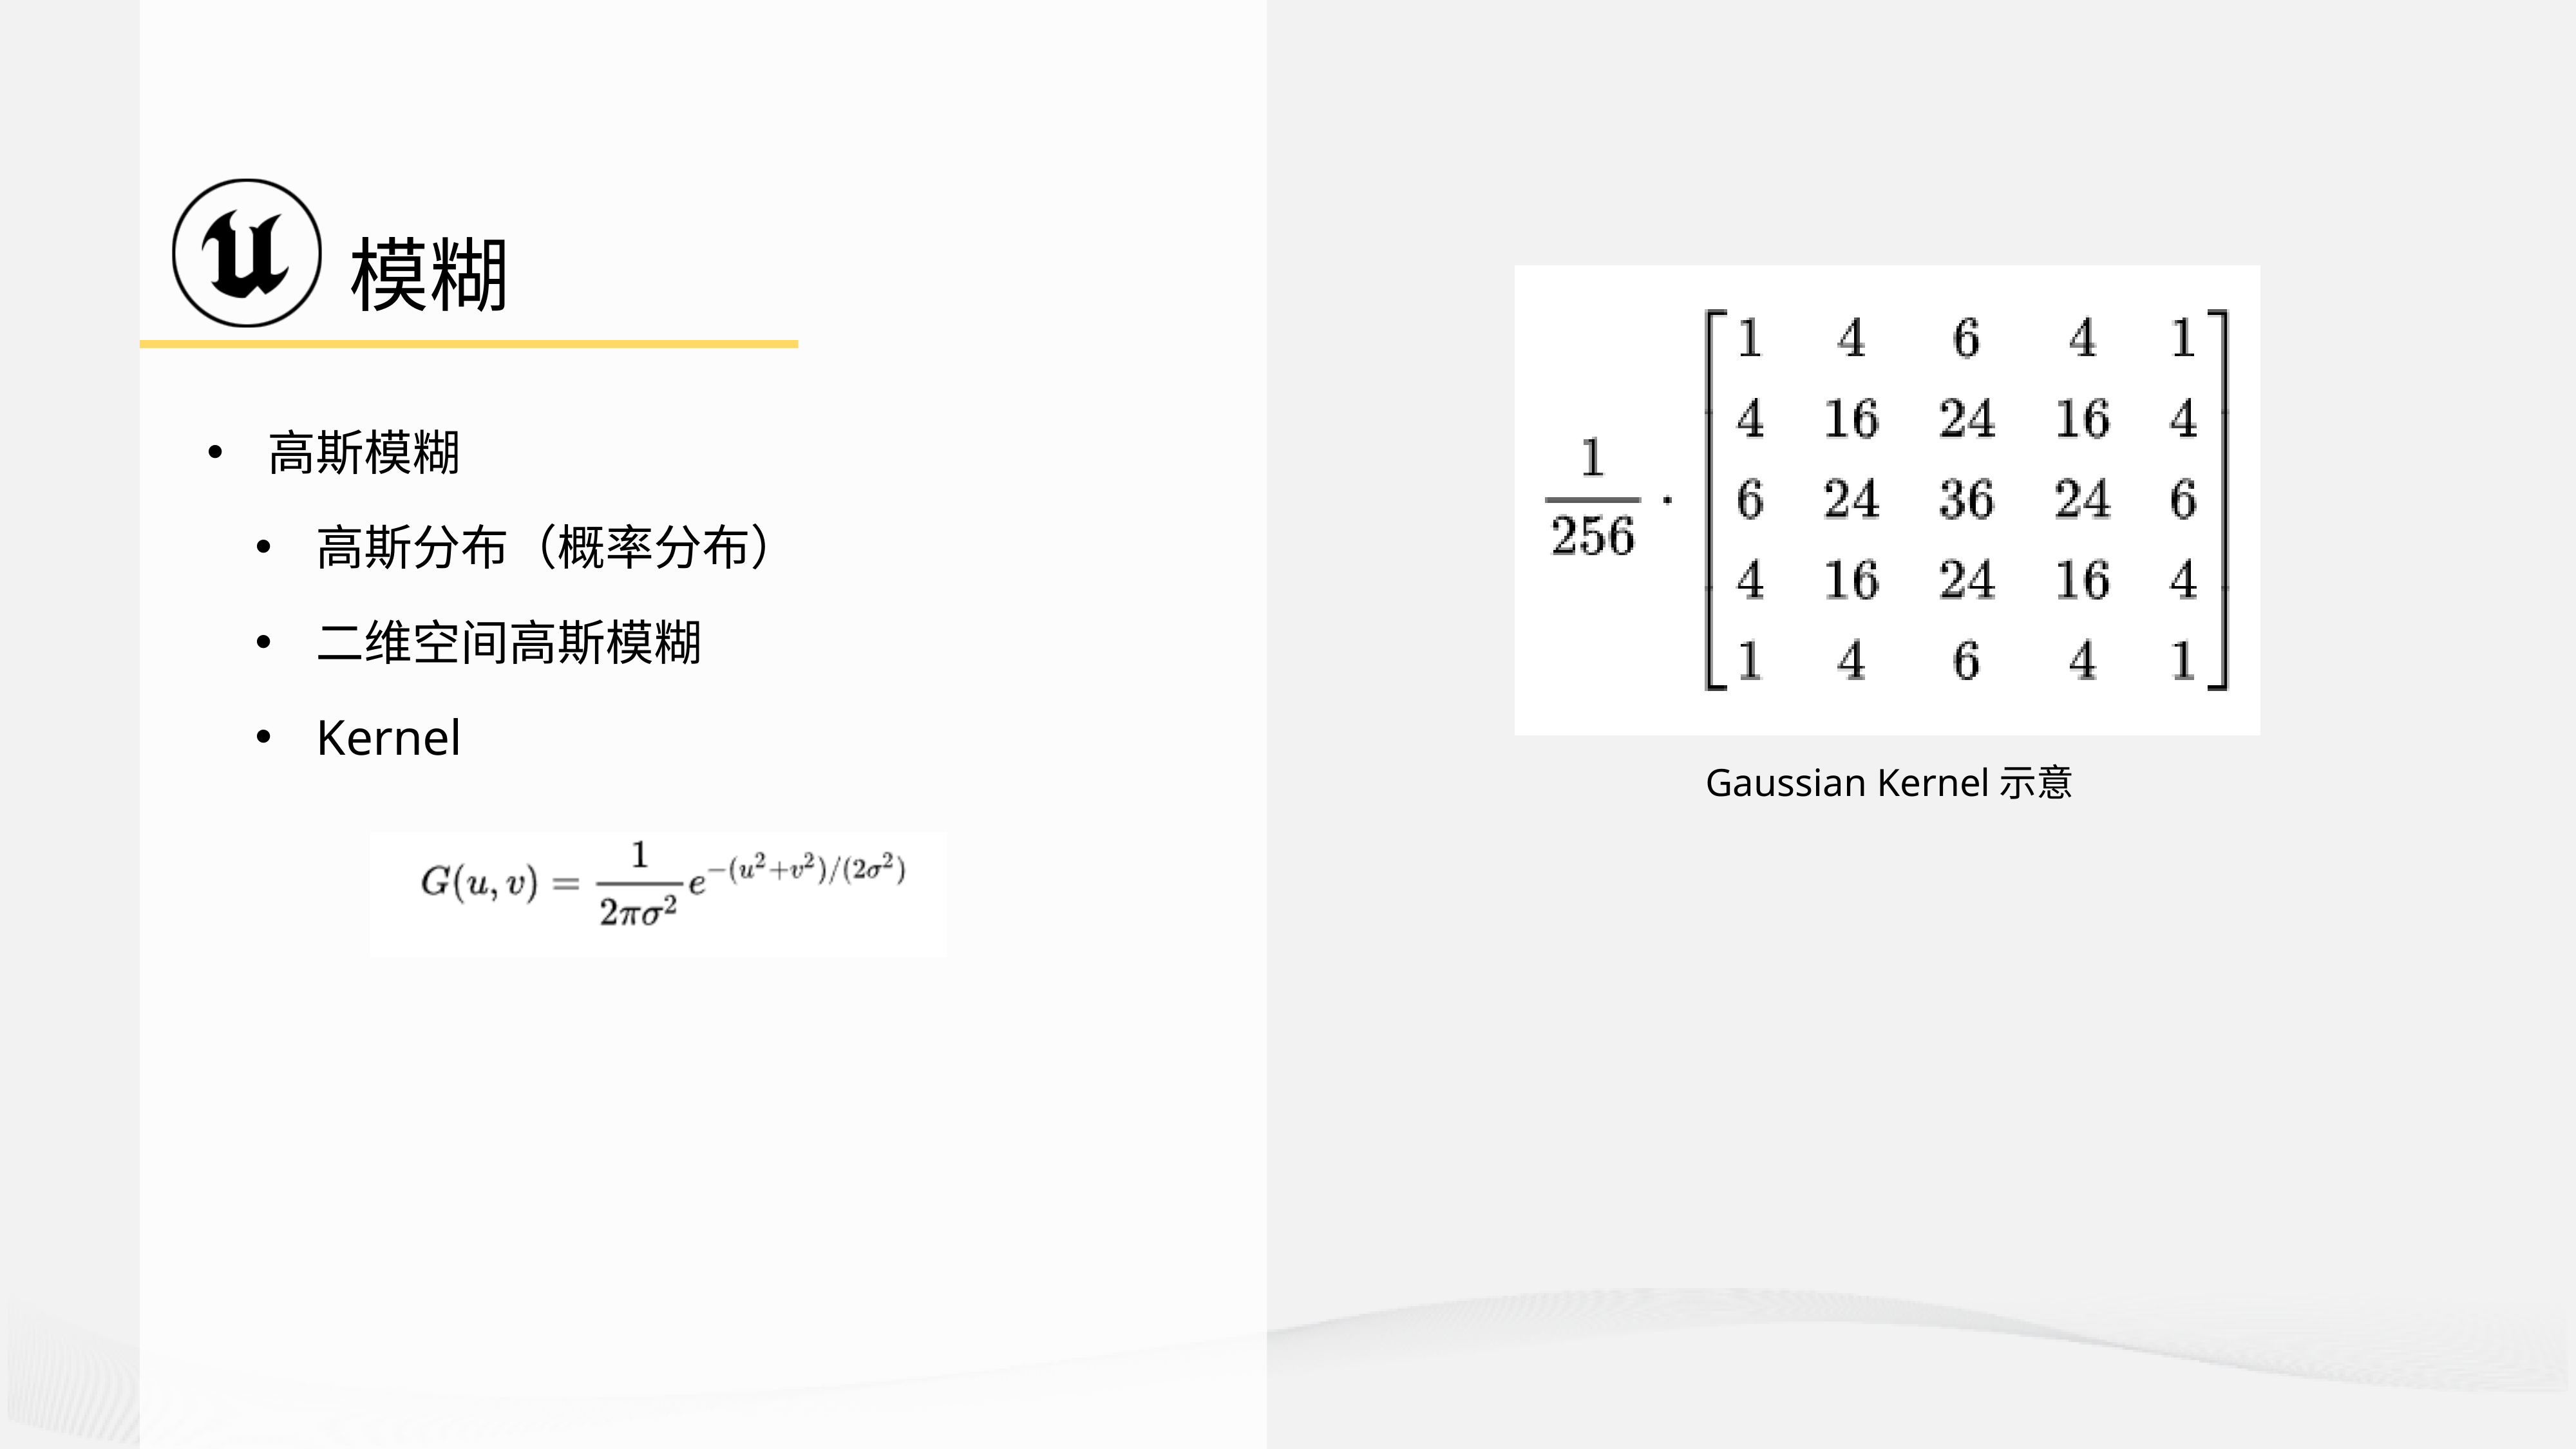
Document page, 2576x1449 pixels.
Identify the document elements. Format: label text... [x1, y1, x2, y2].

picture [170, 176, 323, 330]
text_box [139, 0, 1267, 1449]
picture [370, 832, 947, 958]
text_box Gaussian Kernel示意 [1700, 753, 2080, 809]
picture [1515, 265, 2260, 735]
